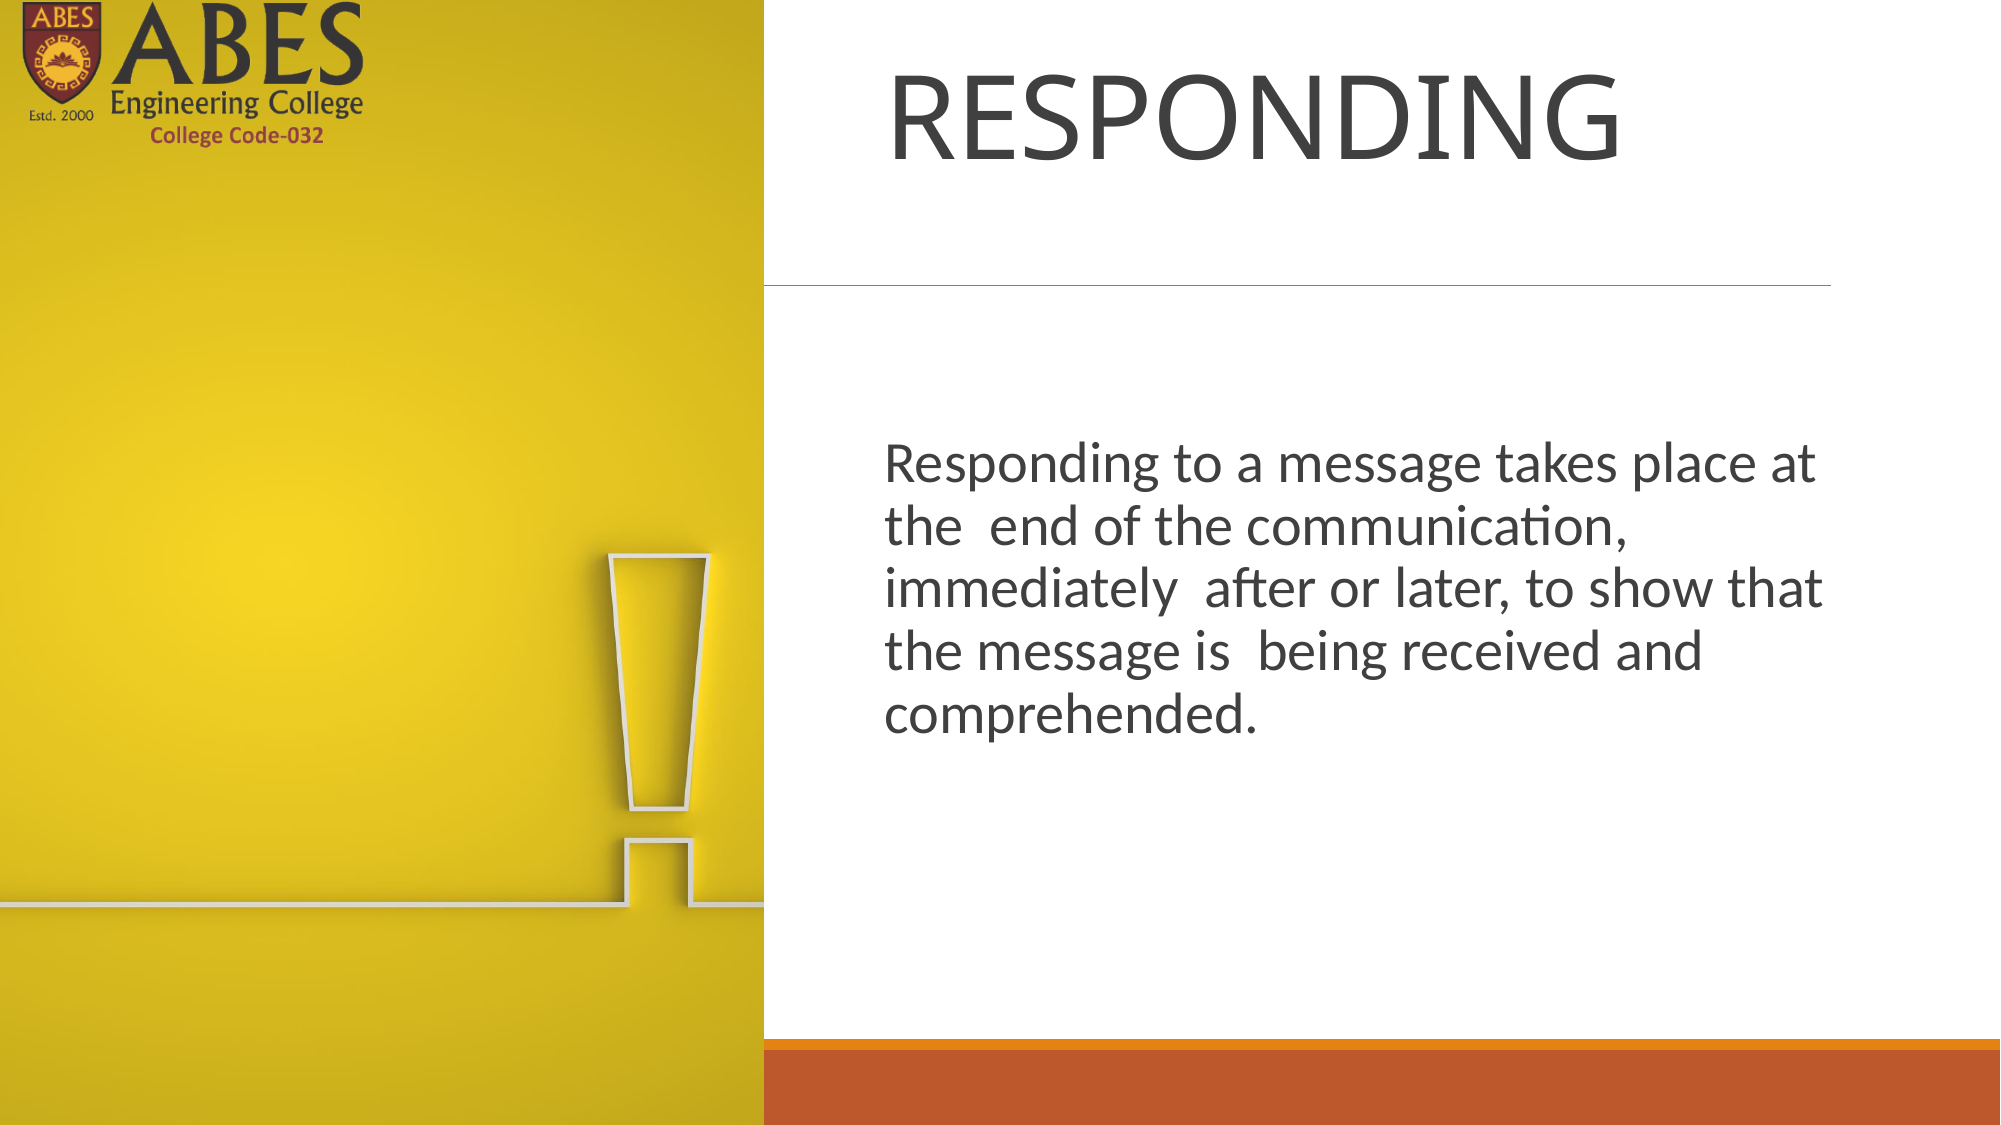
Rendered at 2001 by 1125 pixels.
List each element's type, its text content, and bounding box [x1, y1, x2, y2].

title RESPONDING [869, 52, 1842, 332]
list Responding to a message takes place at the end of the communication, immediately after or later, to show that the message is being received and comprehended. [869, 424, 1842, 1015]
picture [0, 0, 765, 1125]
